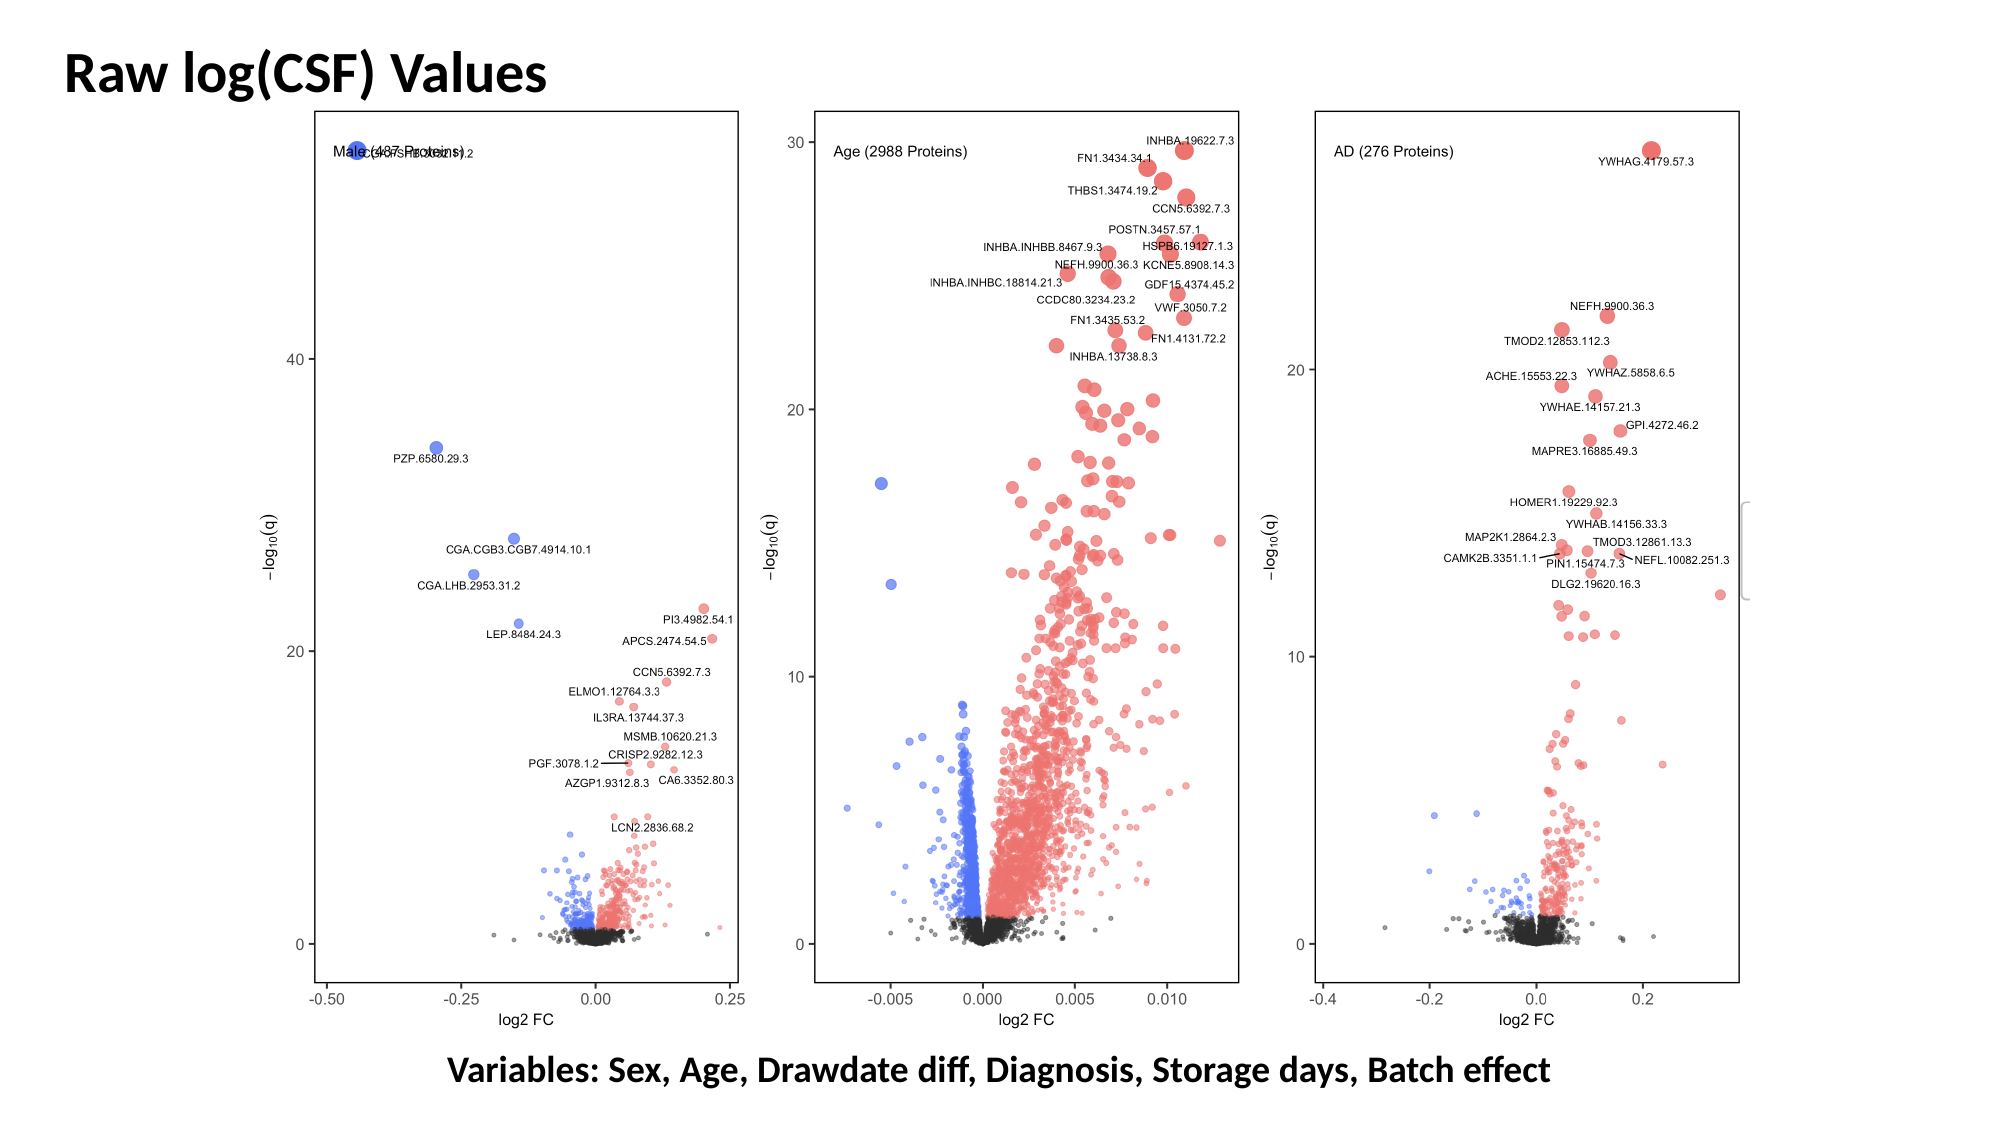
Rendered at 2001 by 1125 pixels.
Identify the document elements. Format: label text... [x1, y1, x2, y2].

text_box Raw log(CSF) Values [50, 26, 564, 112]
text_box Variables: Sex, Age, Drawdate diff, Diagnosis, Storage days, Batch effect [432, 1038, 1568, 1098]
picture [249, 101, 1750, 1038]
